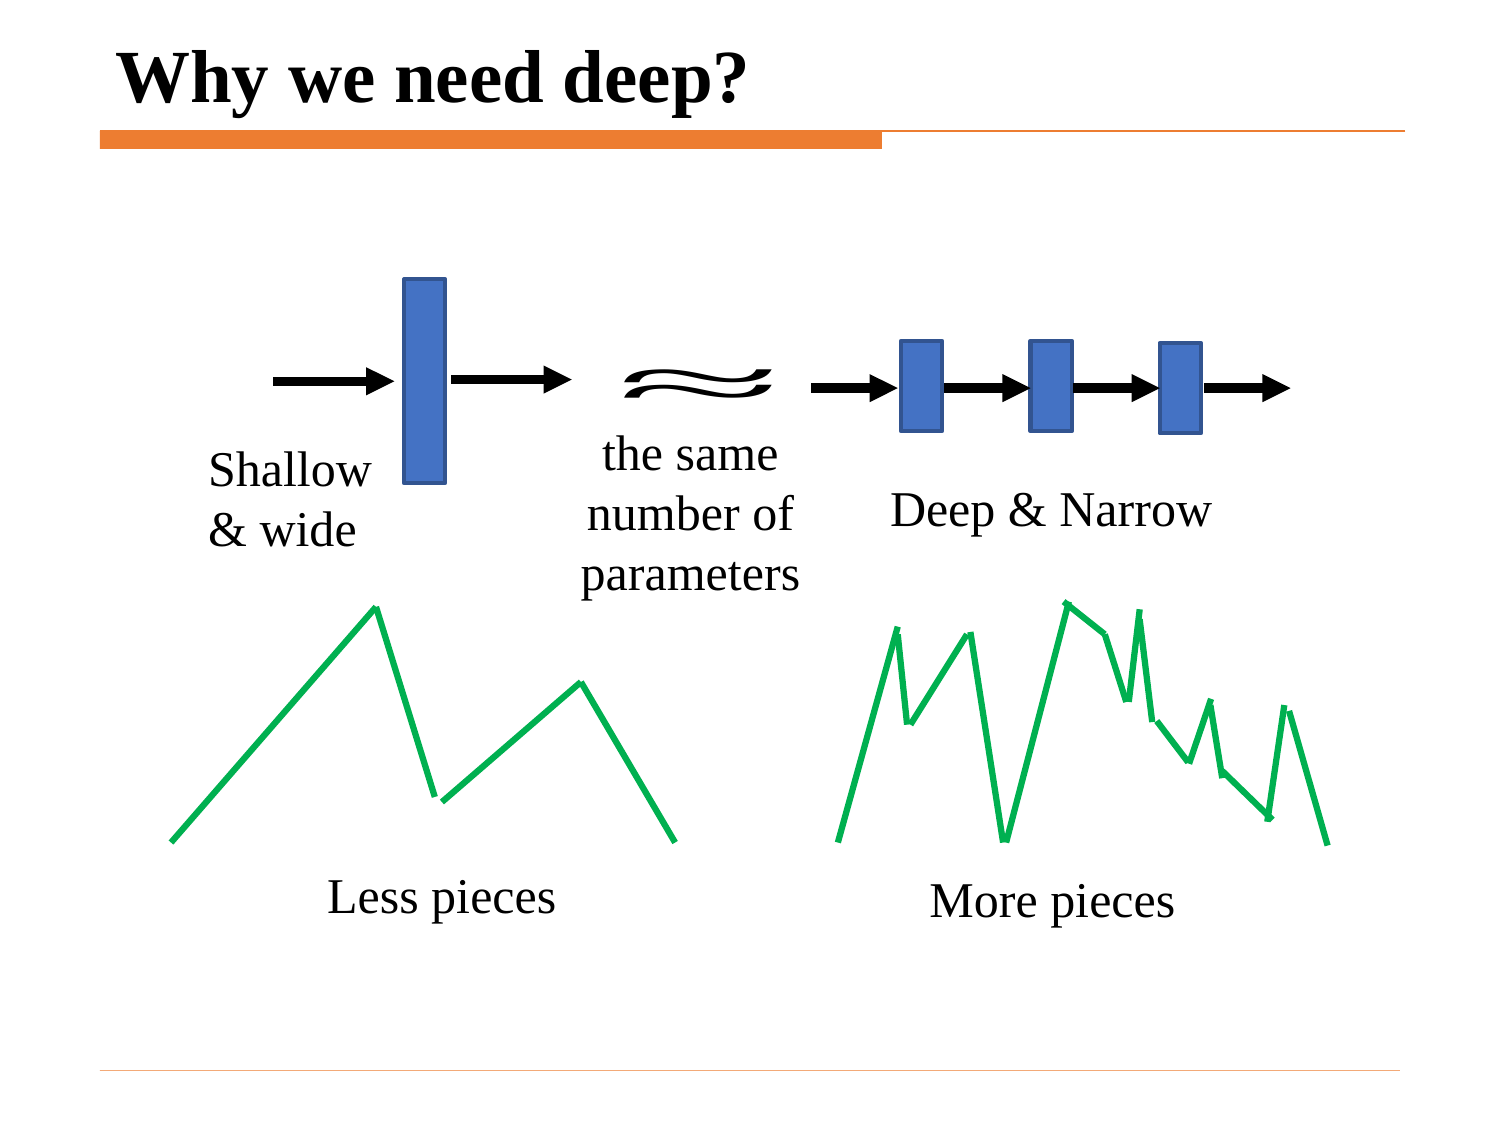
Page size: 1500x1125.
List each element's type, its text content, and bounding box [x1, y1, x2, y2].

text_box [441, 681, 579, 803]
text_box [1188, 698, 1212, 765]
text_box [837, 626, 899, 843]
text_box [910, 634, 966, 725]
text_box [402, 277, 447, 485]
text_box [1104, 634, 1123, 703]
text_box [897, 634, 908, 725]
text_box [1063, 601, 1105, 635]
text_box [375, 606, 436, 798]
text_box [1139, 618, 1153, 723]
title Why we need deep? [100, 30, 1412, 126]
text_box the same number of parameters [558, 412, 823, 608]
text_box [1221, 770, 1262, 821]
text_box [580, 681, 676, 843]
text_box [900, 340, 1202, 434]
text_box More pieces [832, 860, 1273, 935]
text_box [1210, 704, 1223, 779]
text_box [1005, 601, 1070, 843]
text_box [1128, 609, 1140, 703]
text_box Deep & Narrow [860, 469, 1243, 545]
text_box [1156, 720, 1183, 763]
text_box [170, 606, 377, 843]
text_box Shallow & wide [193, 428, 413, 564]
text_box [1288, 710, 1328, 846]
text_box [970, 631, 1000, 843]
text_box Less pieces [221, 856, 662, 931]
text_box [1267, 704, 1285, 823]
